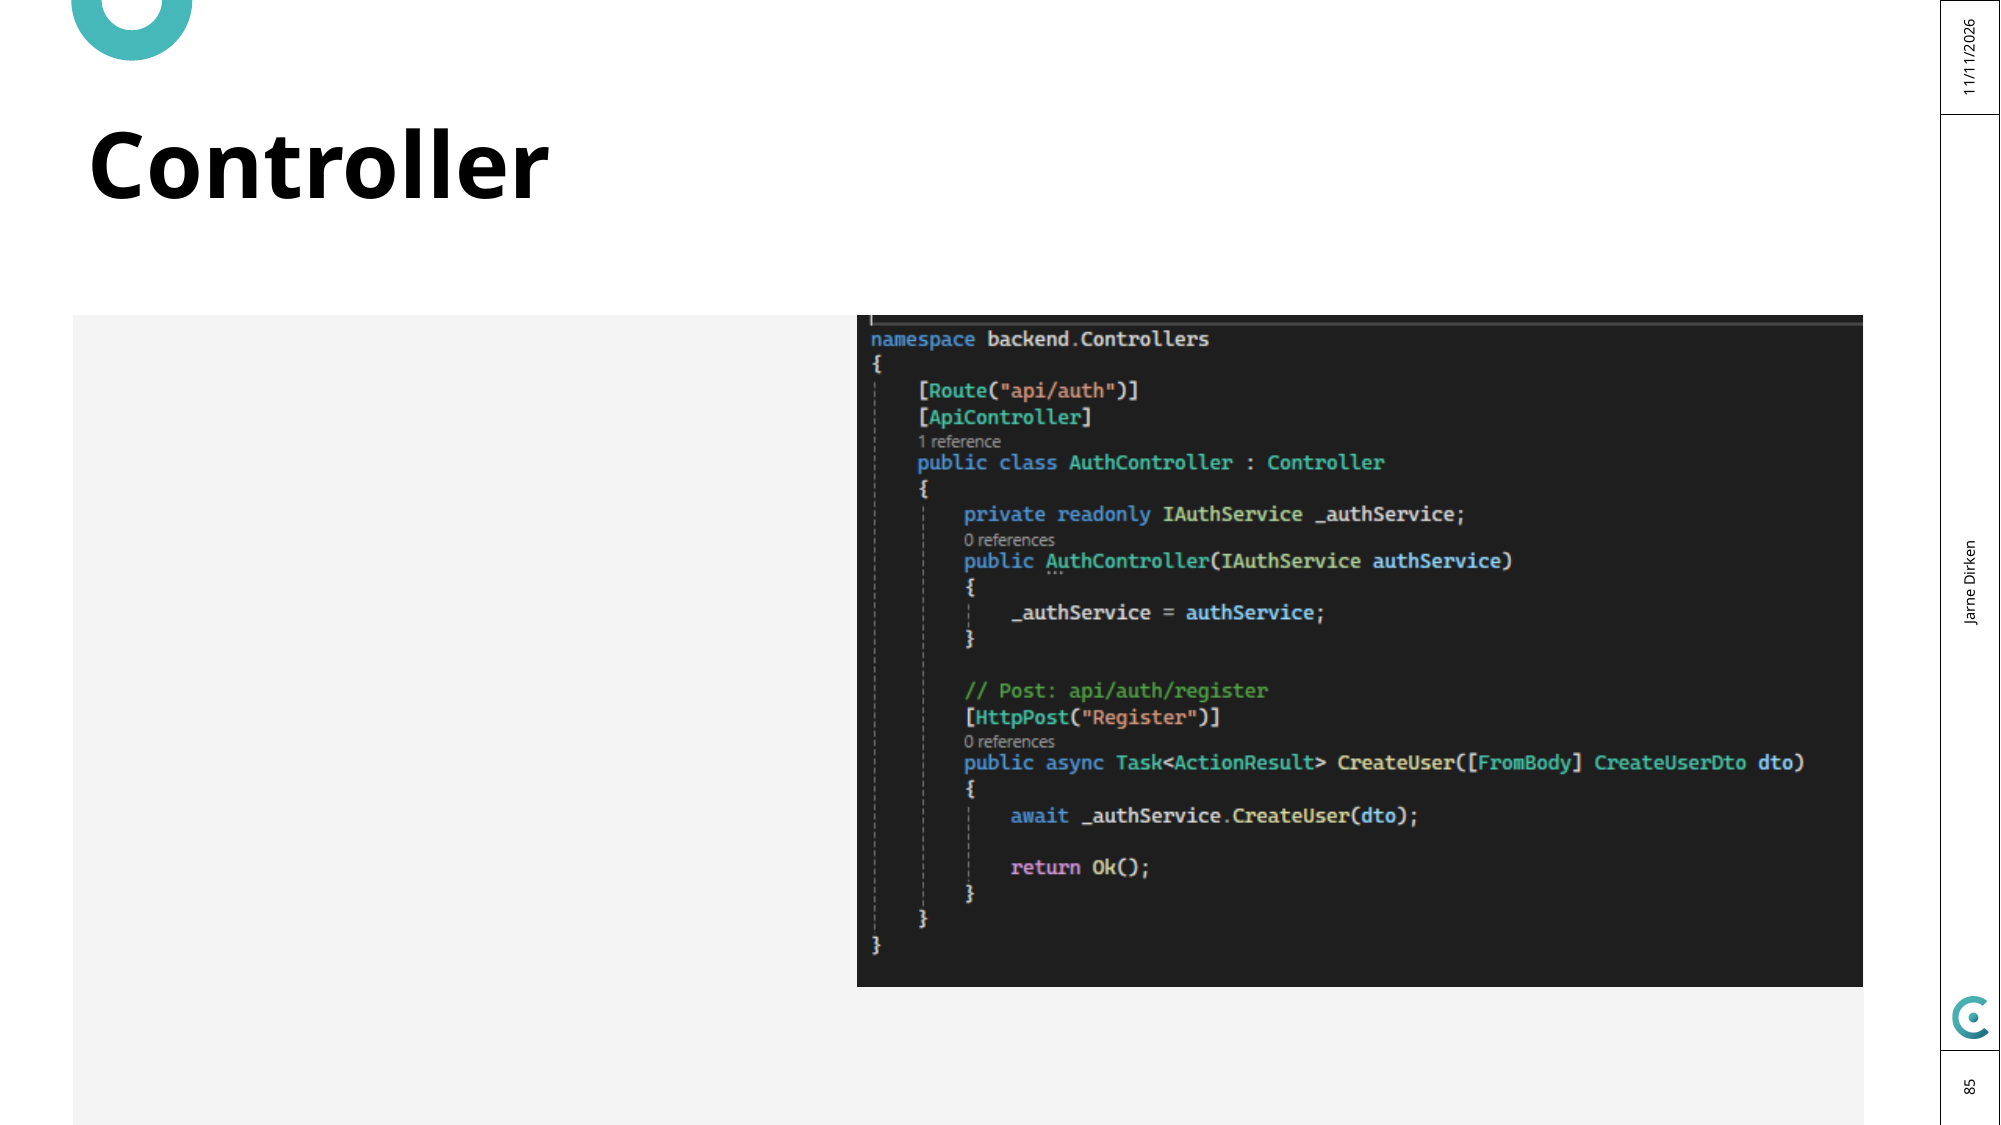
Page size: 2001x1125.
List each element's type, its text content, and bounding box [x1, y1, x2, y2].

footer Jarne Dirken [1940, 114, 2000, 1050]
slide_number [1940, 0, 2000, 114]
picture [857, 315, 1863, 988]
slide_number 85 [1940, 1050, 2000, 1125]
title Controller [72, 59, 1863, 278]
